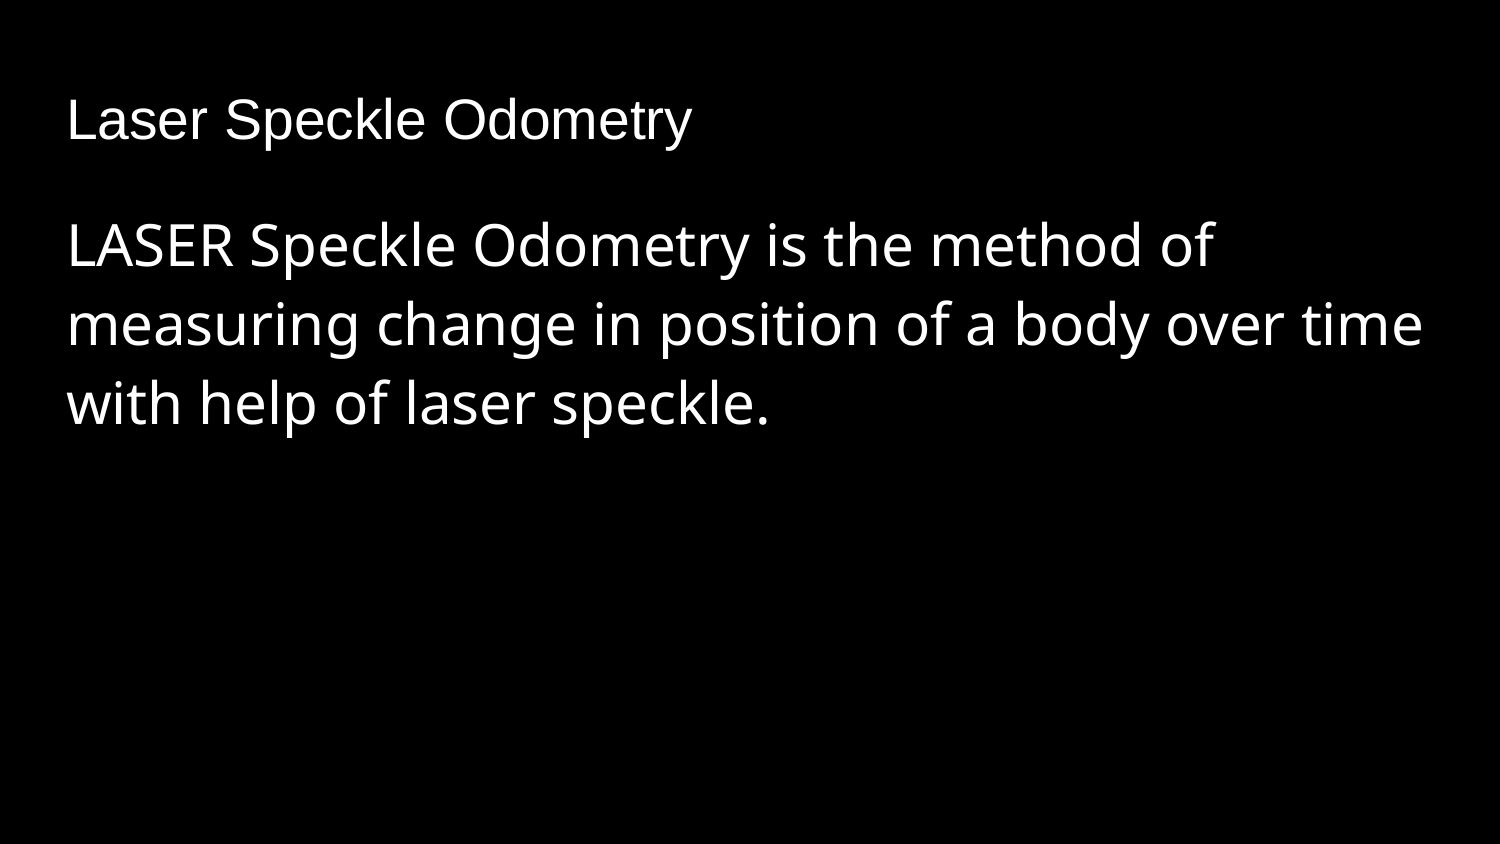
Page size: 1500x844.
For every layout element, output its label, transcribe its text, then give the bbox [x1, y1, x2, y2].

title Laser Speckle Odometry [51, 72, 1449, 167]
list LASER Speckle Odometry is the method of measuring change in position of a body over time with help of laser speckle. [51, 189, 1449, 750]
